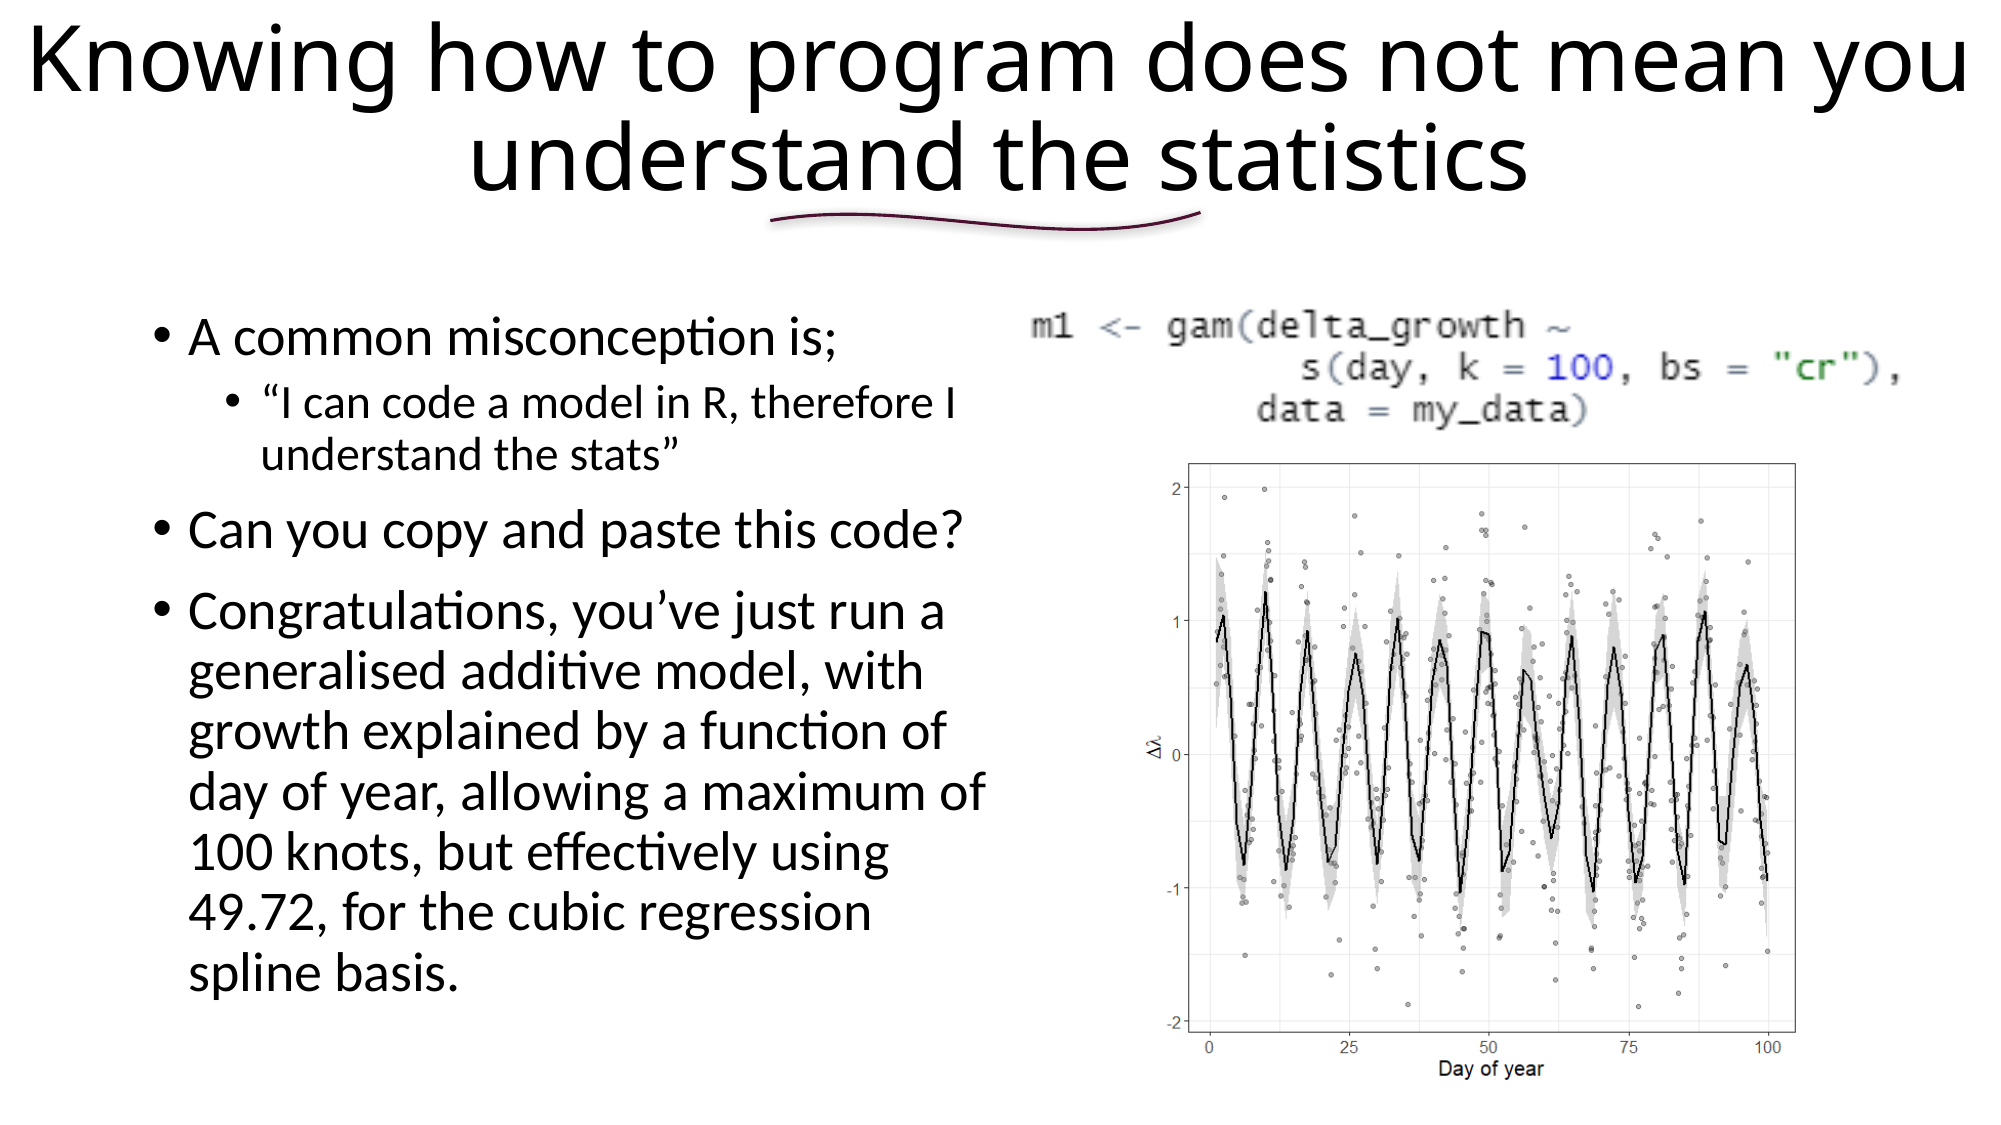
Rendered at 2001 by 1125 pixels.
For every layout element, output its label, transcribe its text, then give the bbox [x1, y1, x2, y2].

picture [1137, 456, 1803, 1087]
picture [1026, 299, 1914, 440]
list A common misconception is; “I can code a model in R, therefore I understand the stats” Can you copy and paste this code? Congratulations, you’ve just run a generalised additive model, with growth explained by a function of day of year, allowing a maximum of 100 knots, but effectively using 49.72, for the cubic regression spline basis. [137, 299, 1027, 1014]
text_box [770, 212, 1201, 230]
title Knowing how to program does not mean you understand the statistics [0, 3, 2000, 221]
